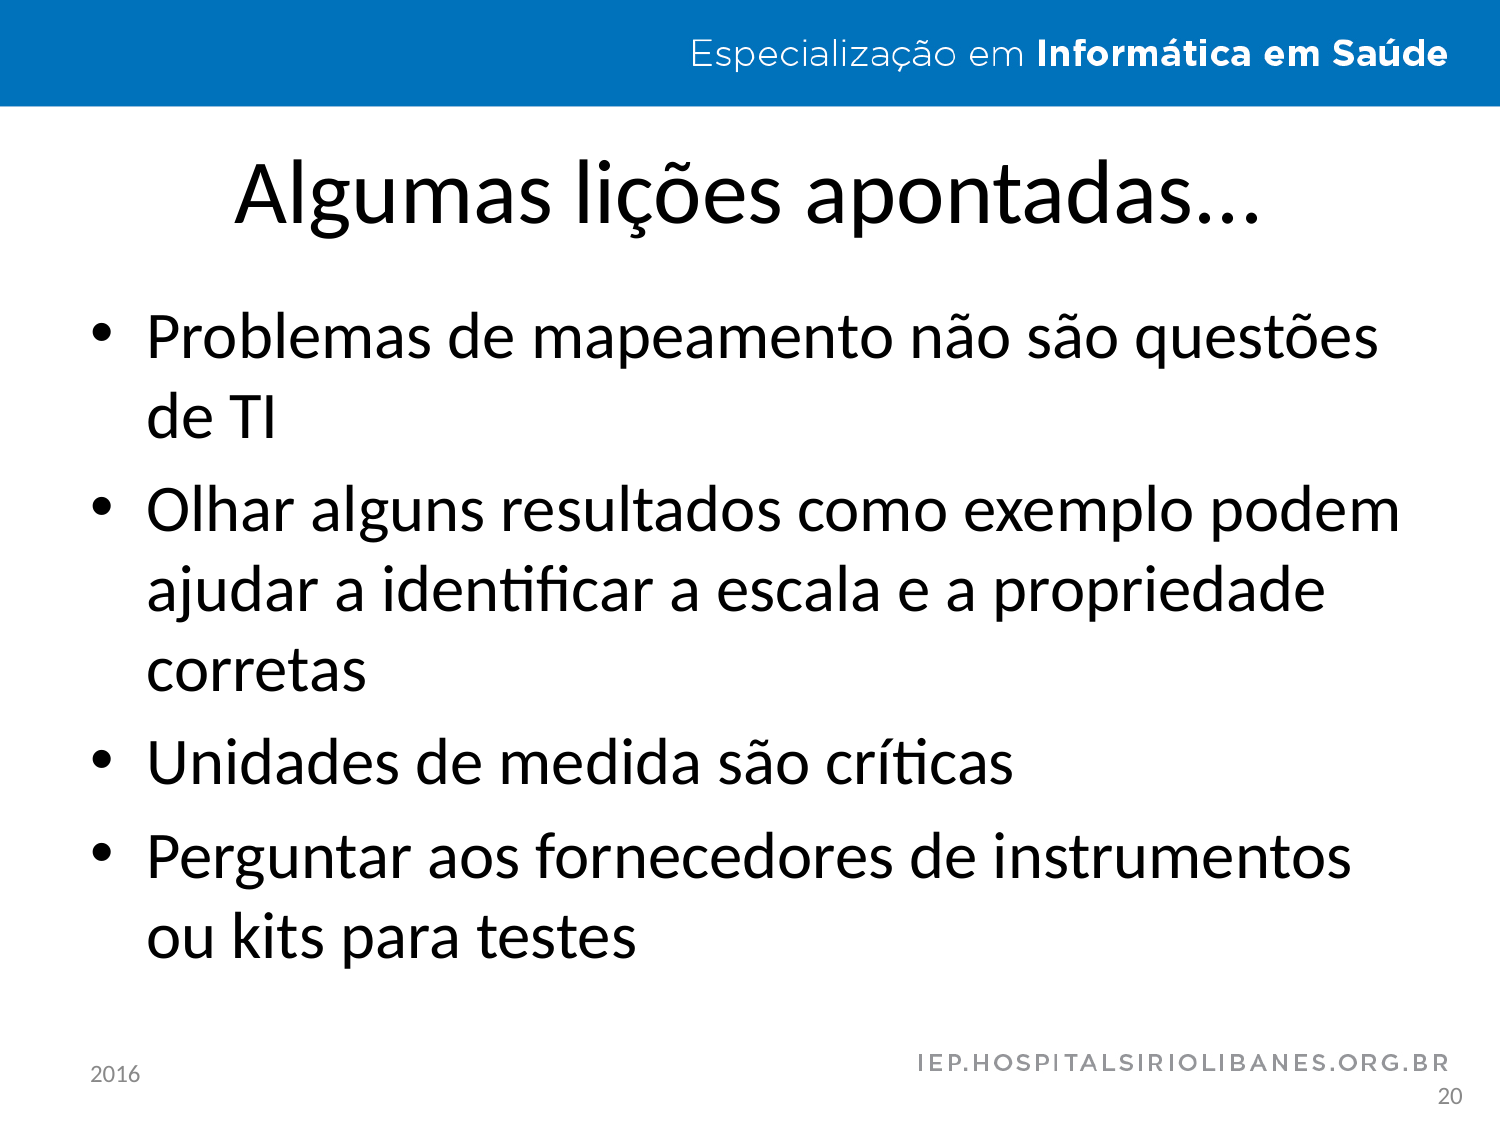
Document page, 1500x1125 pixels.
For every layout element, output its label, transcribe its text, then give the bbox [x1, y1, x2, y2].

slide_number 20 [1128, 1065, 1479, 1125]
picture [0, 0, 1500, 1125]
slide_number 2016 [75, 1042, 425, 1103]
title Algumas lições apontadas... [75, 93, 1425, 281]
list Problemas de mapeamento não são questões de TI Olhar alguns resultados como exemplo podem ajudar a identificar a escala e a propriedade corretas Unidades de medida são críticas Perguntar aos fornecedores de instrumentos ou kits para testes [75, 284, 1425, 1027]
